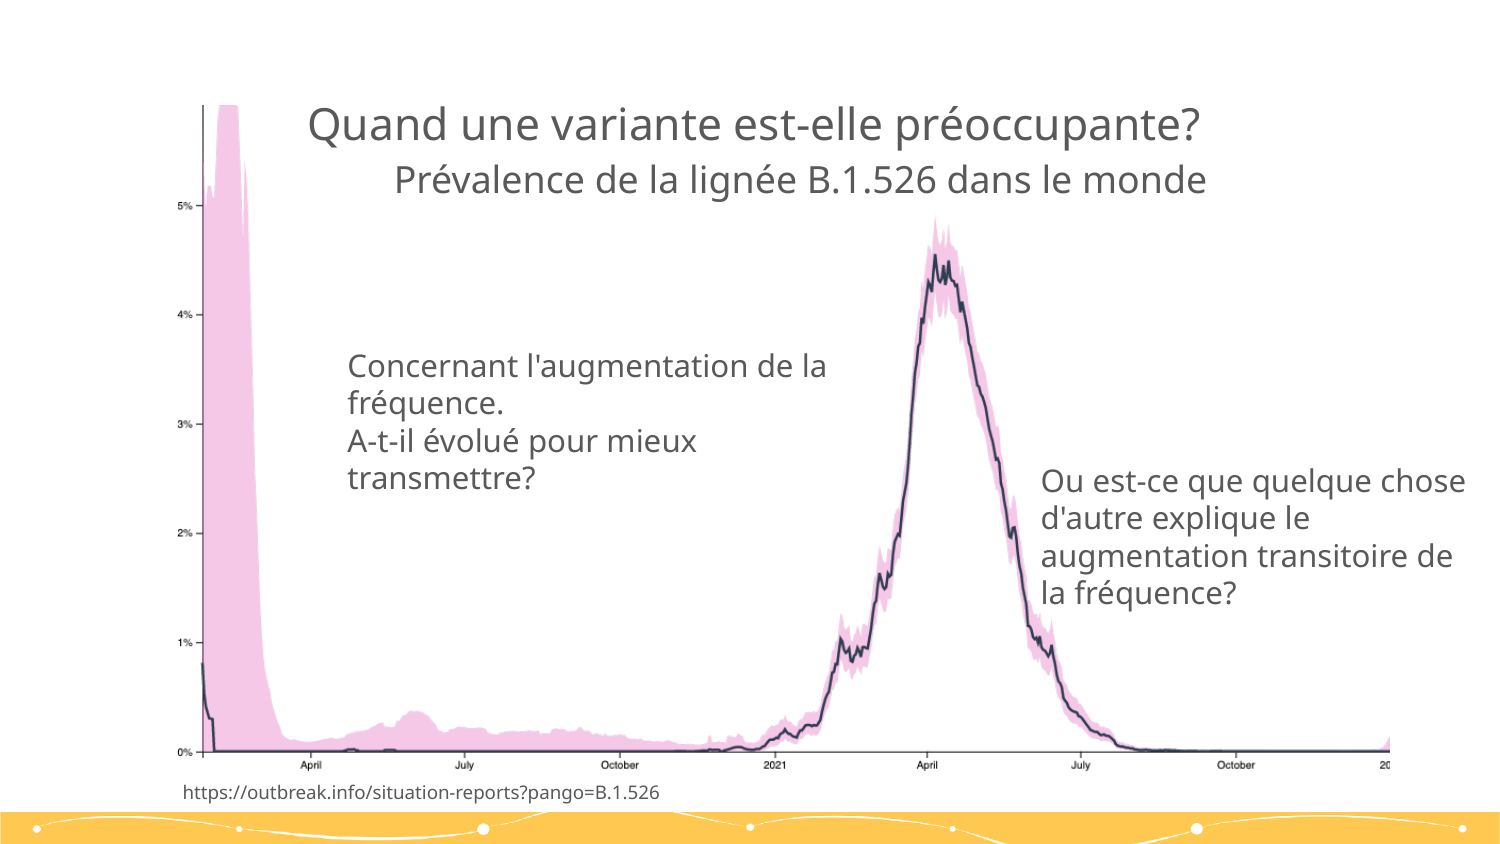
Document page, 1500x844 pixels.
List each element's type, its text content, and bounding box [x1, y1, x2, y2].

text_box https://outbreak.info/situation-reports?pango=B.1.526 [177, 786, 699, 809]
title Quand une variante est-elle préoccupante? [112, 48, 1397, 156]
text_box Ou est-ce que quelque chose d'autre explique le augmentation transitoire de la fréquence? [1396, 418, 1477, 617]
picture [112, 105, 1391, 780]
picture [0, 812, 1500, 844]
